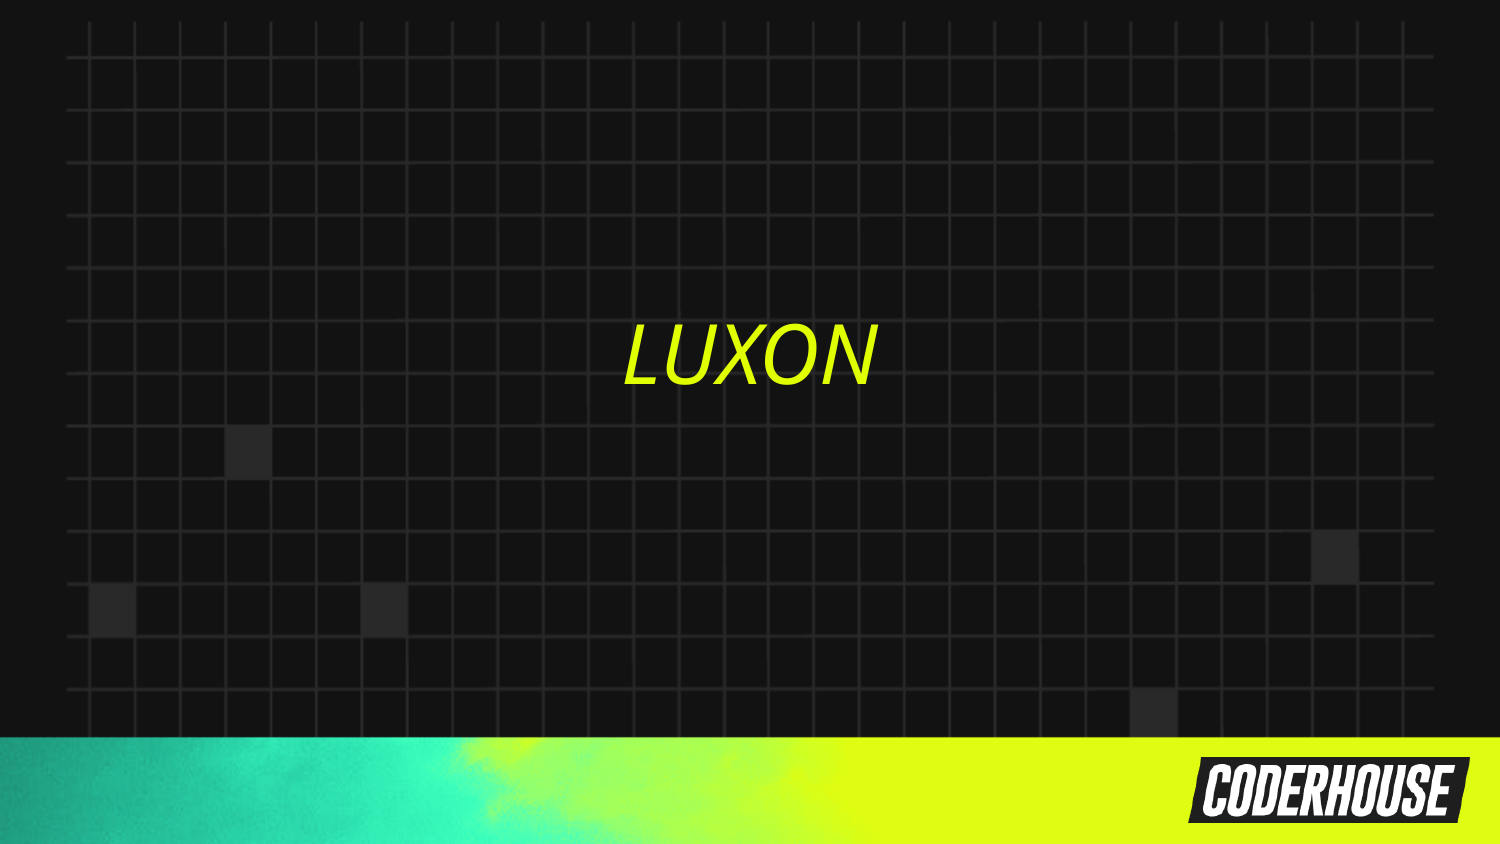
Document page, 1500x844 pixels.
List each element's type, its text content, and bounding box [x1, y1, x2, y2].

text_box LUXON [358, 269, 1142, 432]
picture [0, 0, 1500, 844]
